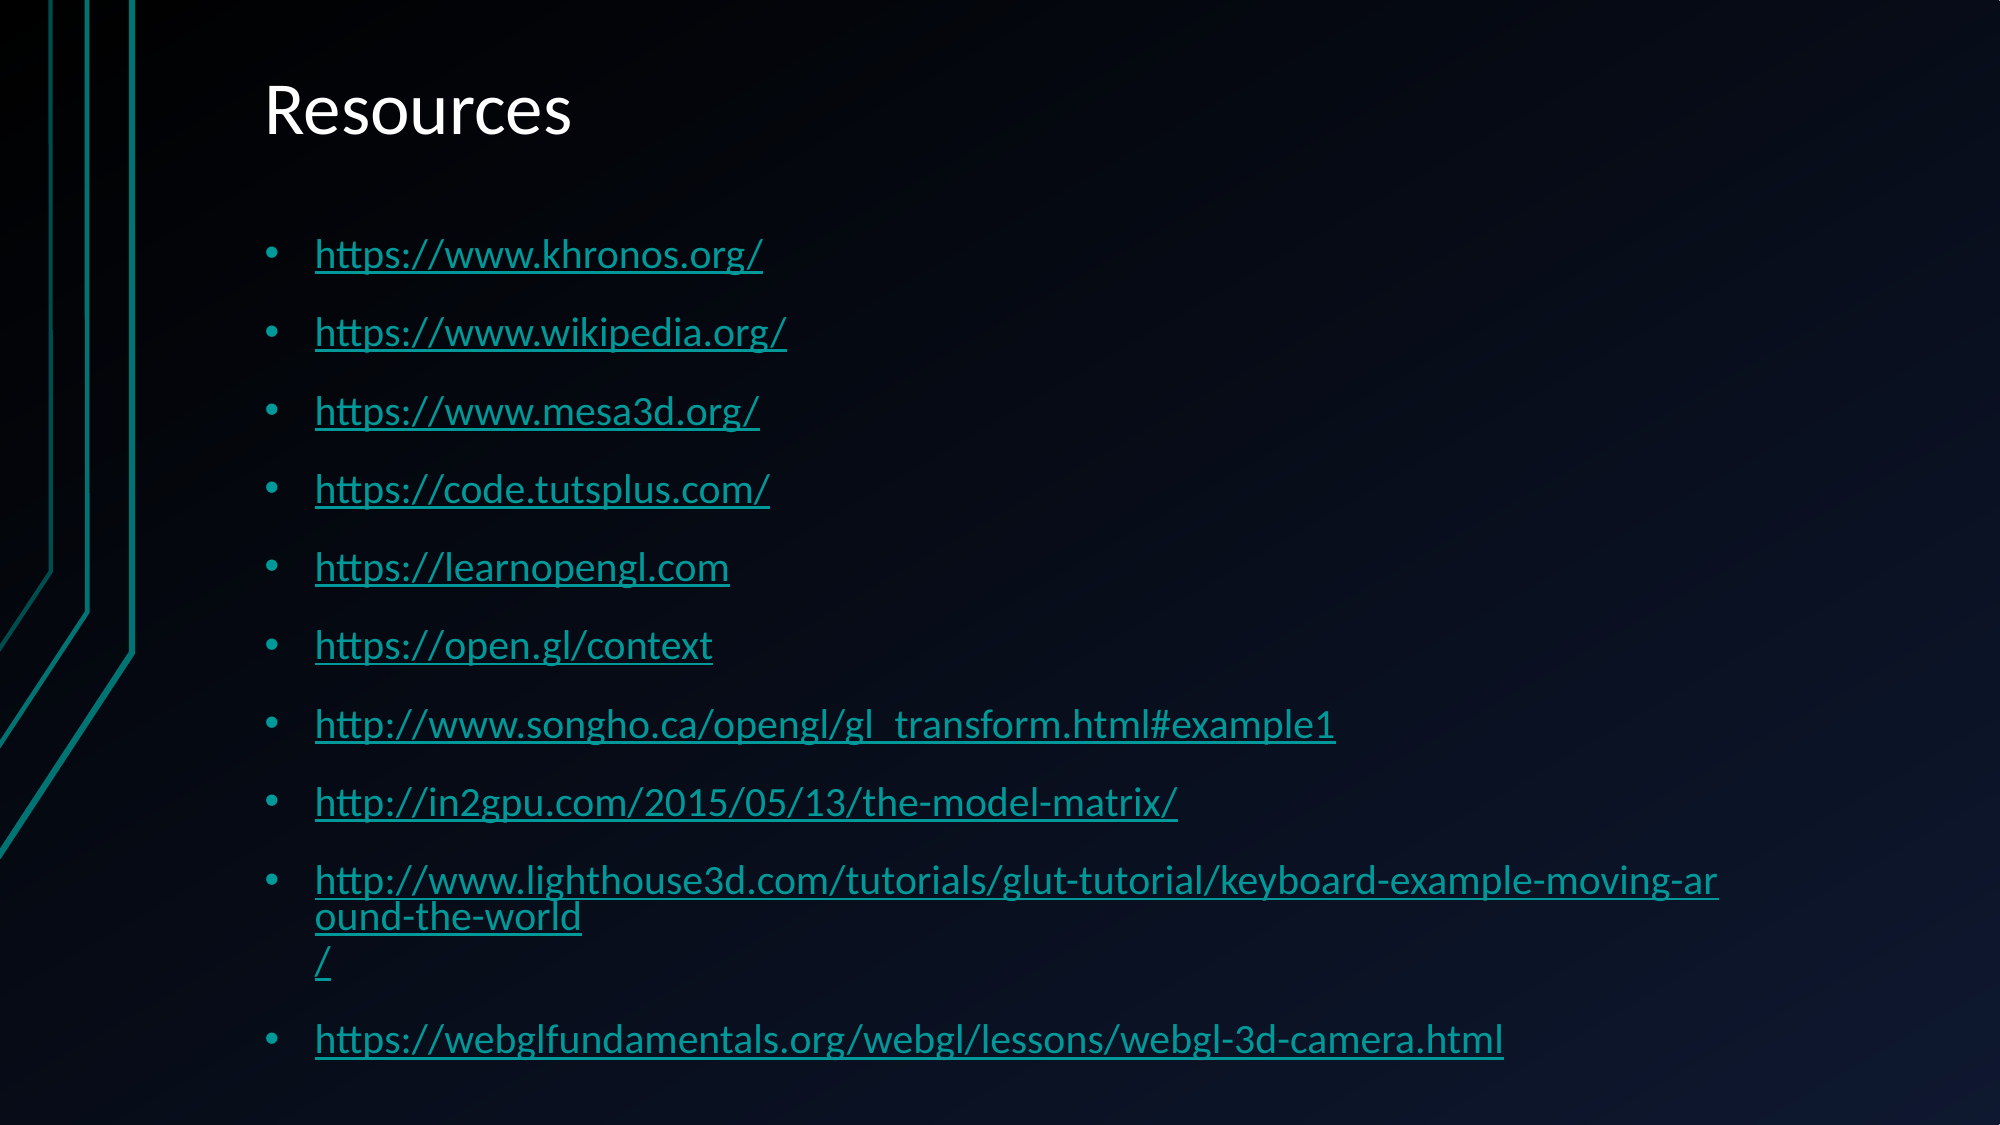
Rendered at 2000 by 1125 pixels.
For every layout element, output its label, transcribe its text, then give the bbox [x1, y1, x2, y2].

text_box https://www.khronos.org/ https://www.wikipedia.org/ https://www.mesa3d.org/ https://code.tutsplus.com/ https://learnopengl.com https://open.gl/context http://www.songho.ca/opengl/gl_transform.html#example1 http://in2gpu.com/2015/05/13/the-model-matrix/ http://www.lighthouse3d.com/tutorials/glut-tutorial/keyboard-example-moving-around-the-world/ https://webglfundamentals.org/webgl/lessons/webgl-3d-camera.html [249, 224, 1749, 1050]
text_box Resources [249, 62, 1750, 288]
